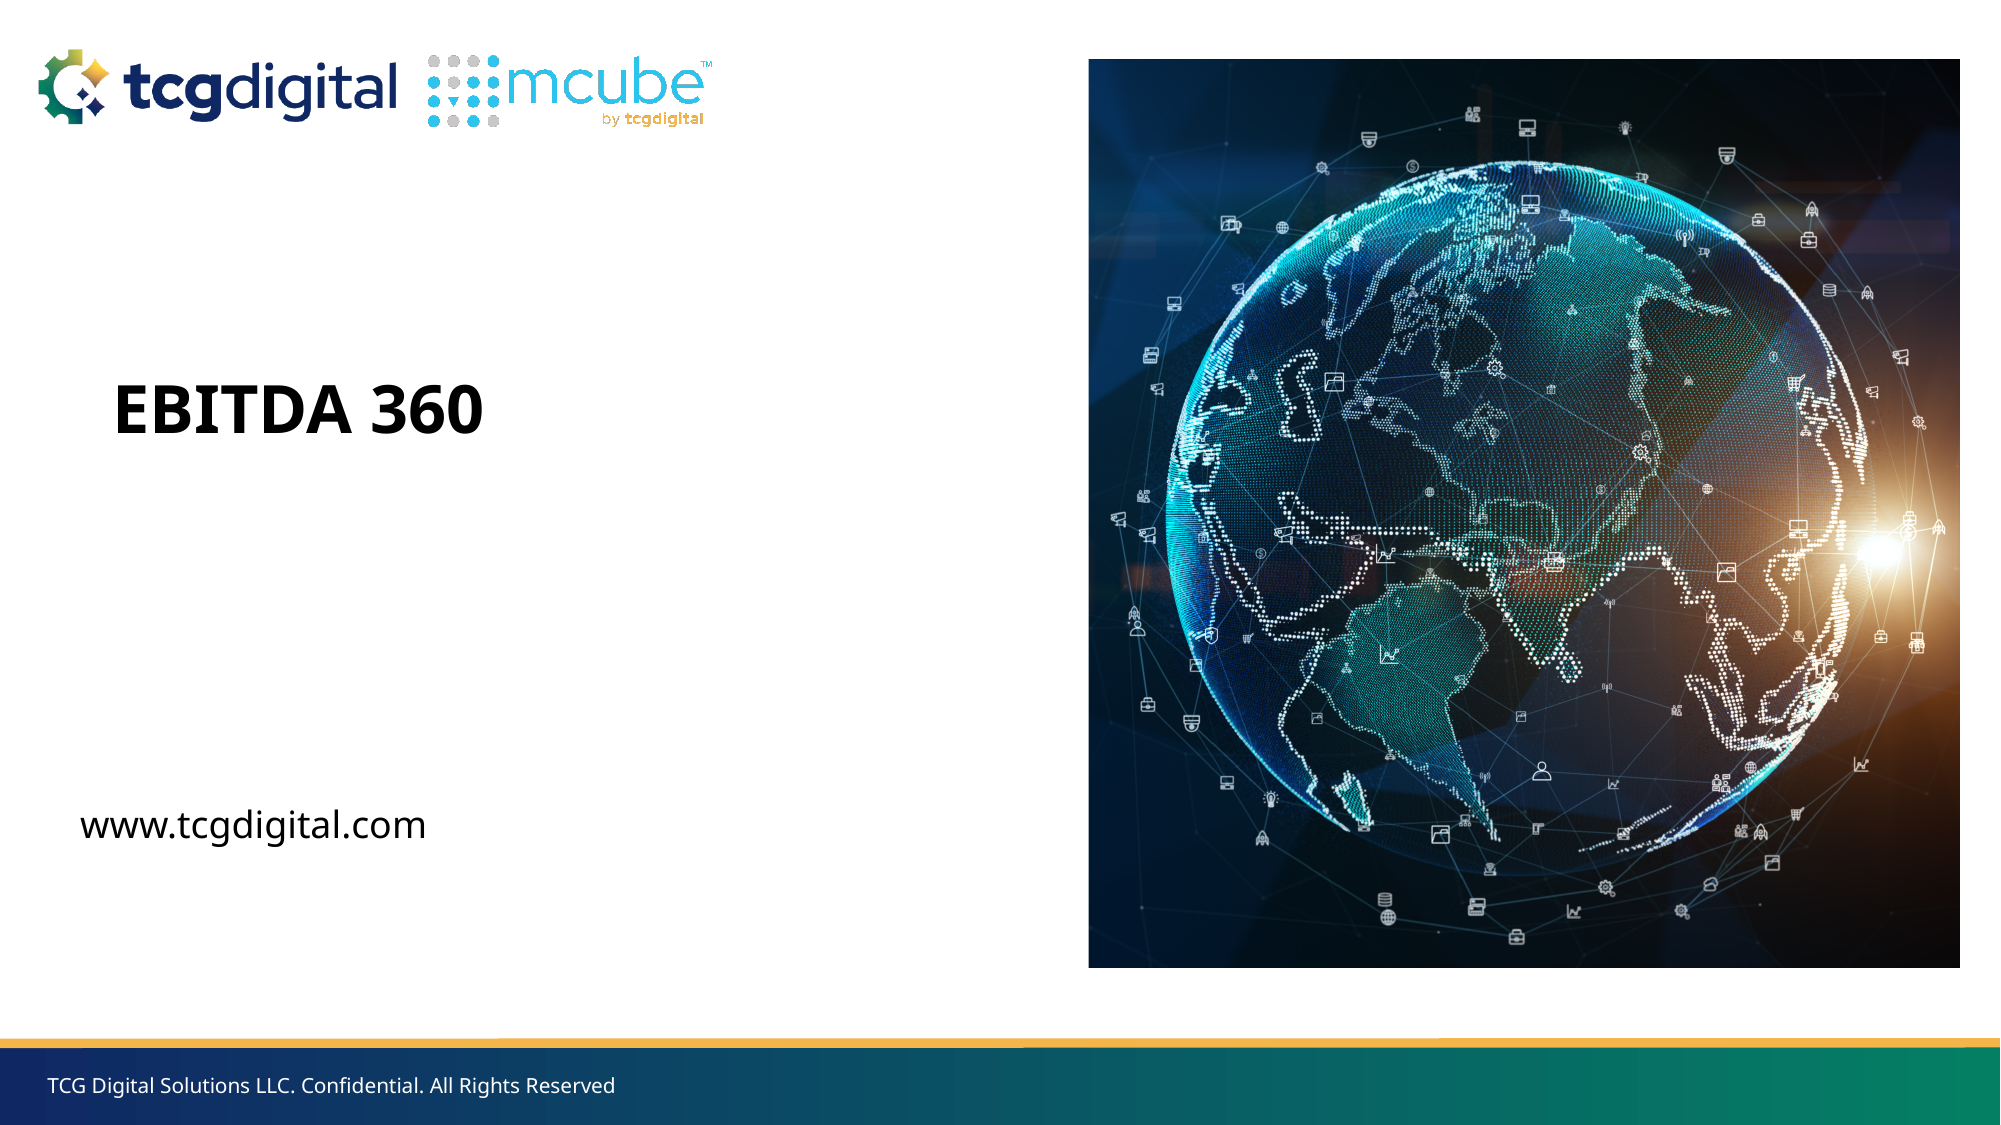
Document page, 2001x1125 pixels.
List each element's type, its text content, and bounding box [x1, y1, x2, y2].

picture [1088, 59, 1960, 968]
text_box www.tcgdigital.com [80, 801, 689, 847]
picture [425, 53, 714, 129]
text_box EBITDA 360 [112, 366, 1141, 447]
picture [32, 45, 396, 130]
